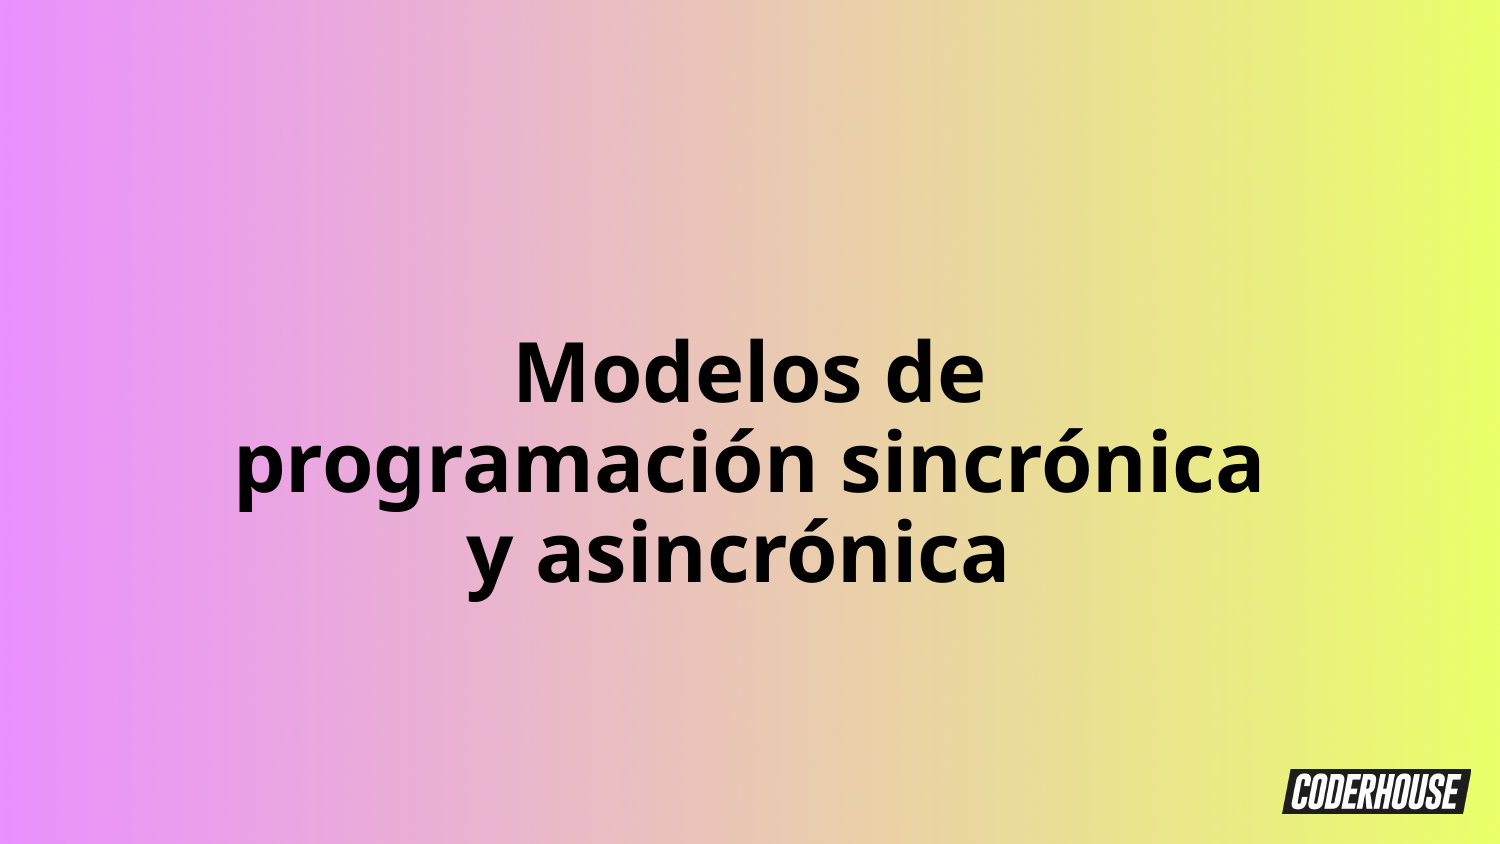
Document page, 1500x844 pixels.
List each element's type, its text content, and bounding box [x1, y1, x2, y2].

picture [0, 0, 1500, 844]
text_box Modelos de programación sincrónica y asincrónica [195, 315, 1304, 616]
